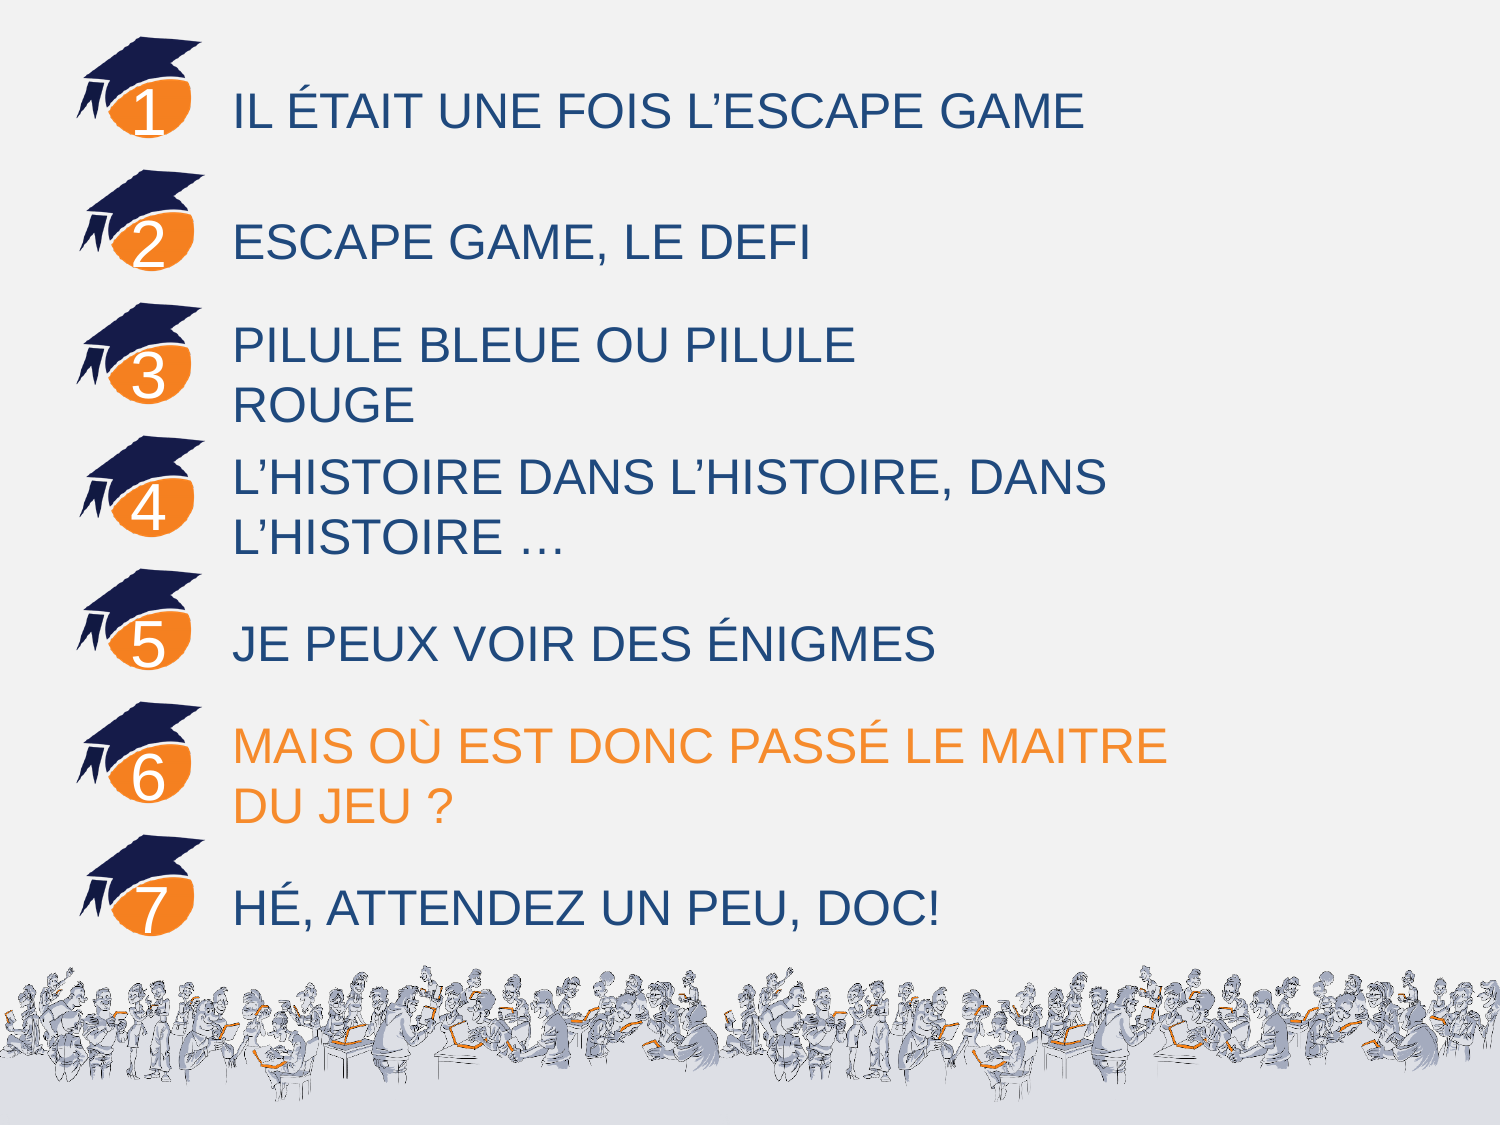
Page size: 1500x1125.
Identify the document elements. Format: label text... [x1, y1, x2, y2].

picture [74, 559, 203, 679]
picture [77, 426, 206, 546]
text_box Il était une fois l’escape game [220, 84, 1167, 133]
text_box L’histoire dans l’histoire, dans l’histoire … [220, 479, 1353, 529]
text_box Mais où est donc passé le maitre du jeu ? [220, 749, 1228, 799]
picture [74, 27, 203, 147]
picture [74, 293, 203, 413]
picture [77, 825, 206, 945]
picture [0, 961, 1500, 1125]
text_box Hé, attendez un peu, Doc! [220, 881, 1023, 931]
text_box Escape game, le defi [220, 215, 1023, 264]
text_box Je peux voir des énigmes [220, 616, 1314, 666]
text_box pilule bleue ou pilule rouge [220, 347, 1023, 397]
picture [74, 692, 203, 812]
picture [77, 160, 206, 280]
